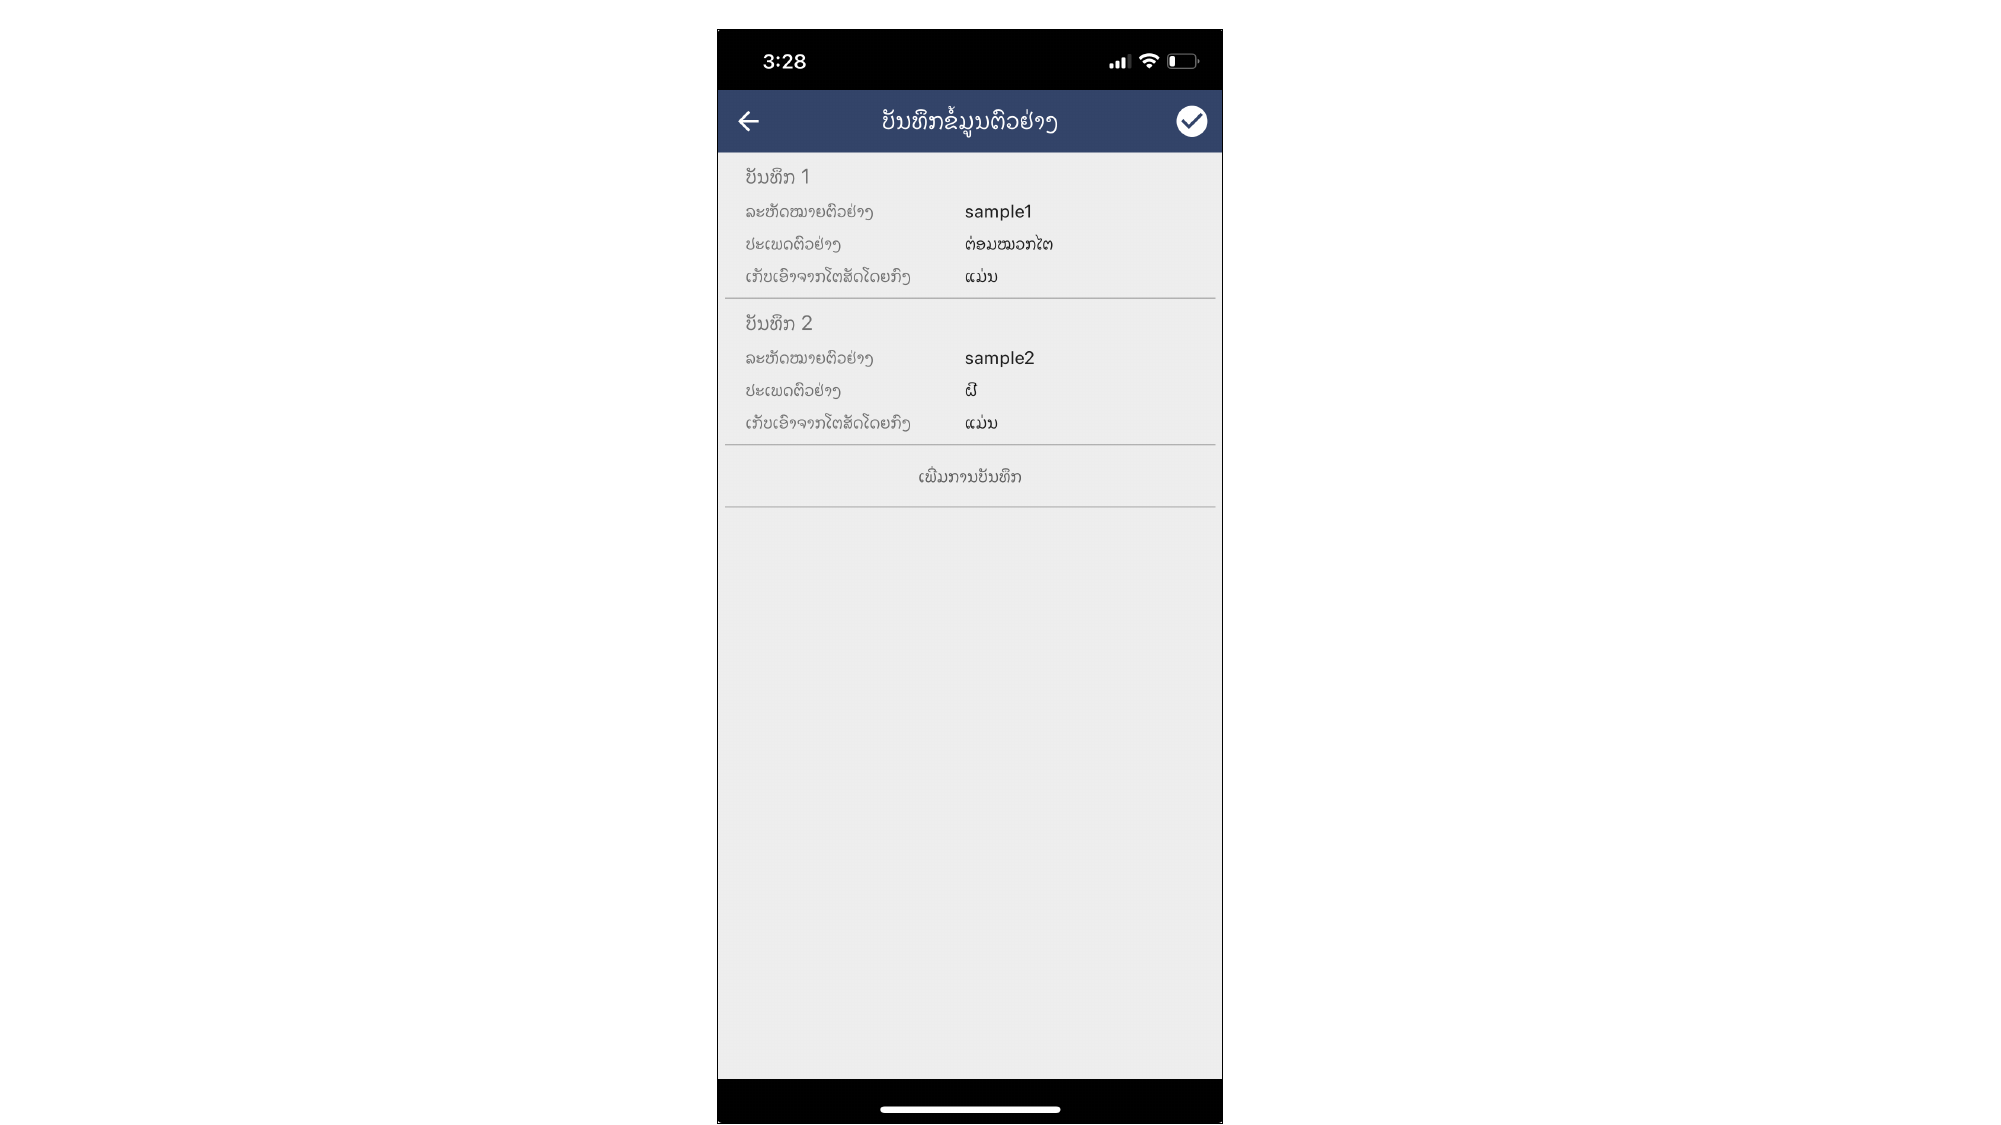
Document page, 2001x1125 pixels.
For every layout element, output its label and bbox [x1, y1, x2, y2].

list [716, 28, 1224, 1124]
